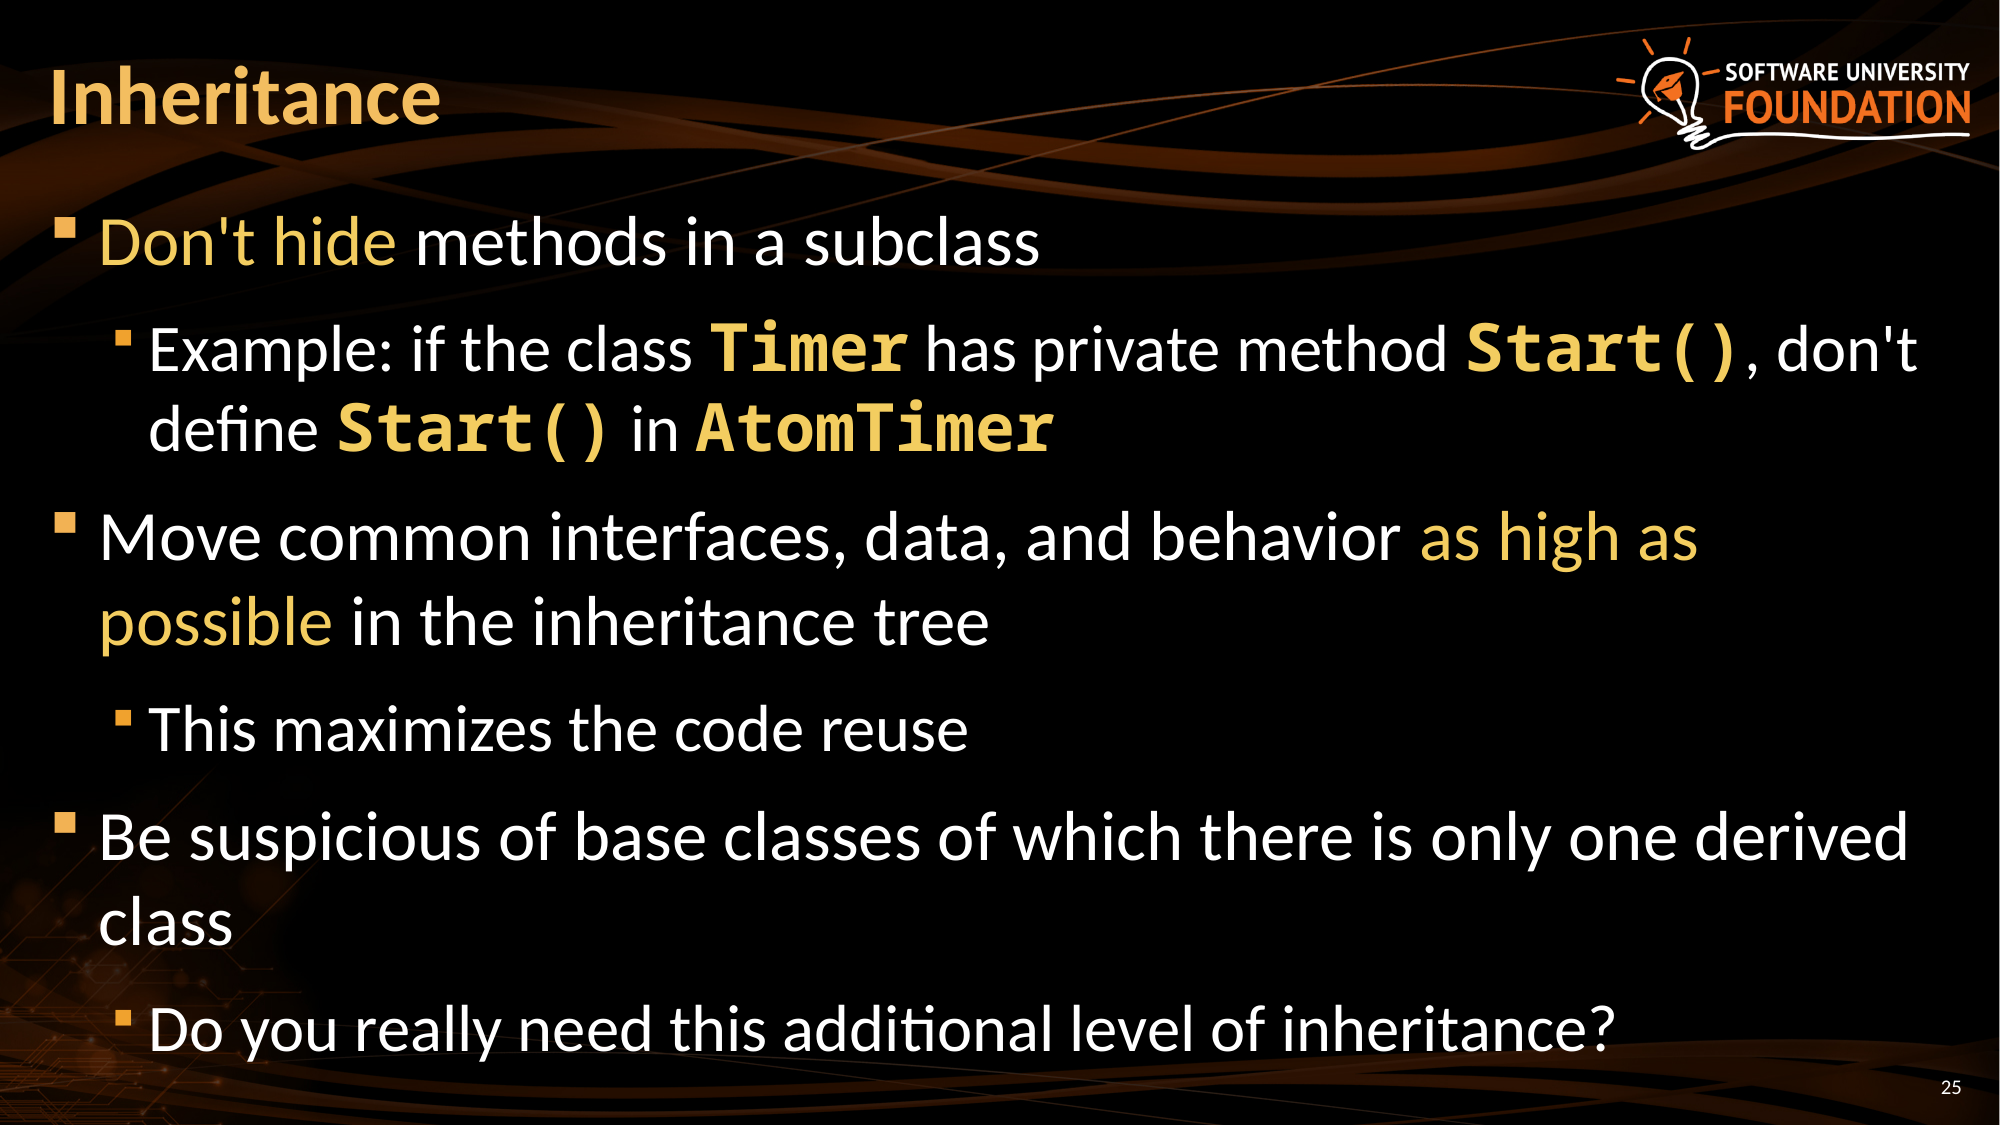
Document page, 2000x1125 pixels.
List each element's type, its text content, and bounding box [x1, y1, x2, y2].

list Don't hide methods in a subclass Example: if the class Timer has private method Start(), don't define Start() in AtomTimer Move common interfaces, data, and behavior as high as possible in the inheritance tree This maximizes the code reuse Be suspicious of base classes of which there is only one derived class Do you really need this additional level of inheritance? [31, 188, 1968, 1103]
title Inheritance [30, 6, 1602, 189]
picture [0, 0, 2000, 1125]
